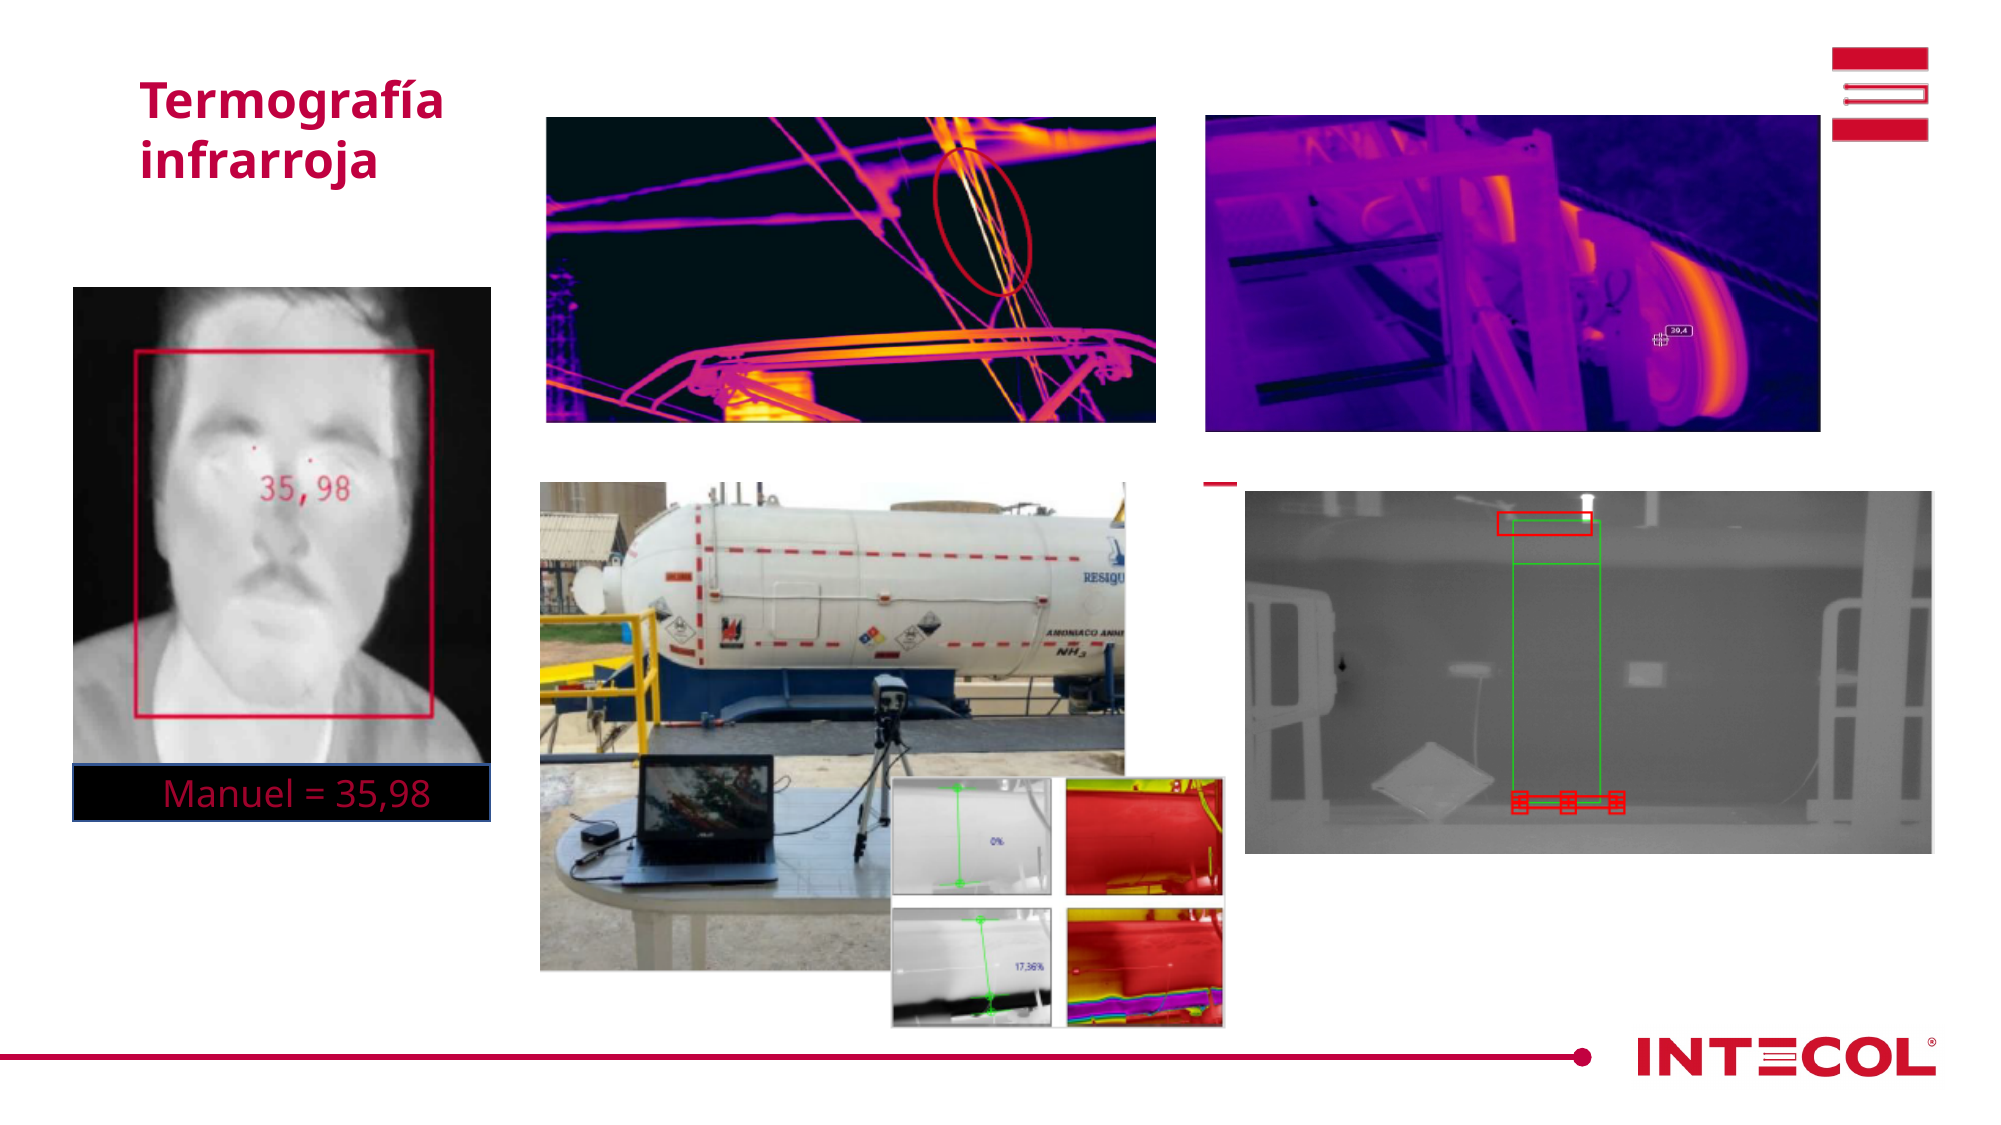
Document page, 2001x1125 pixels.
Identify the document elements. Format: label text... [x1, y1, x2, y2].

picture [1631, 1024, 1945, 1090]
picture [540, 482, 1237, 1035]
picture [1245, 491, 1935, 854]
picture [1205, 0, 1974, 432]
text_box Termografía infrarroja [124, 60, 491, 196]
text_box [73, 287, 491, 823]
picture [540, 117, 1156, 424]
